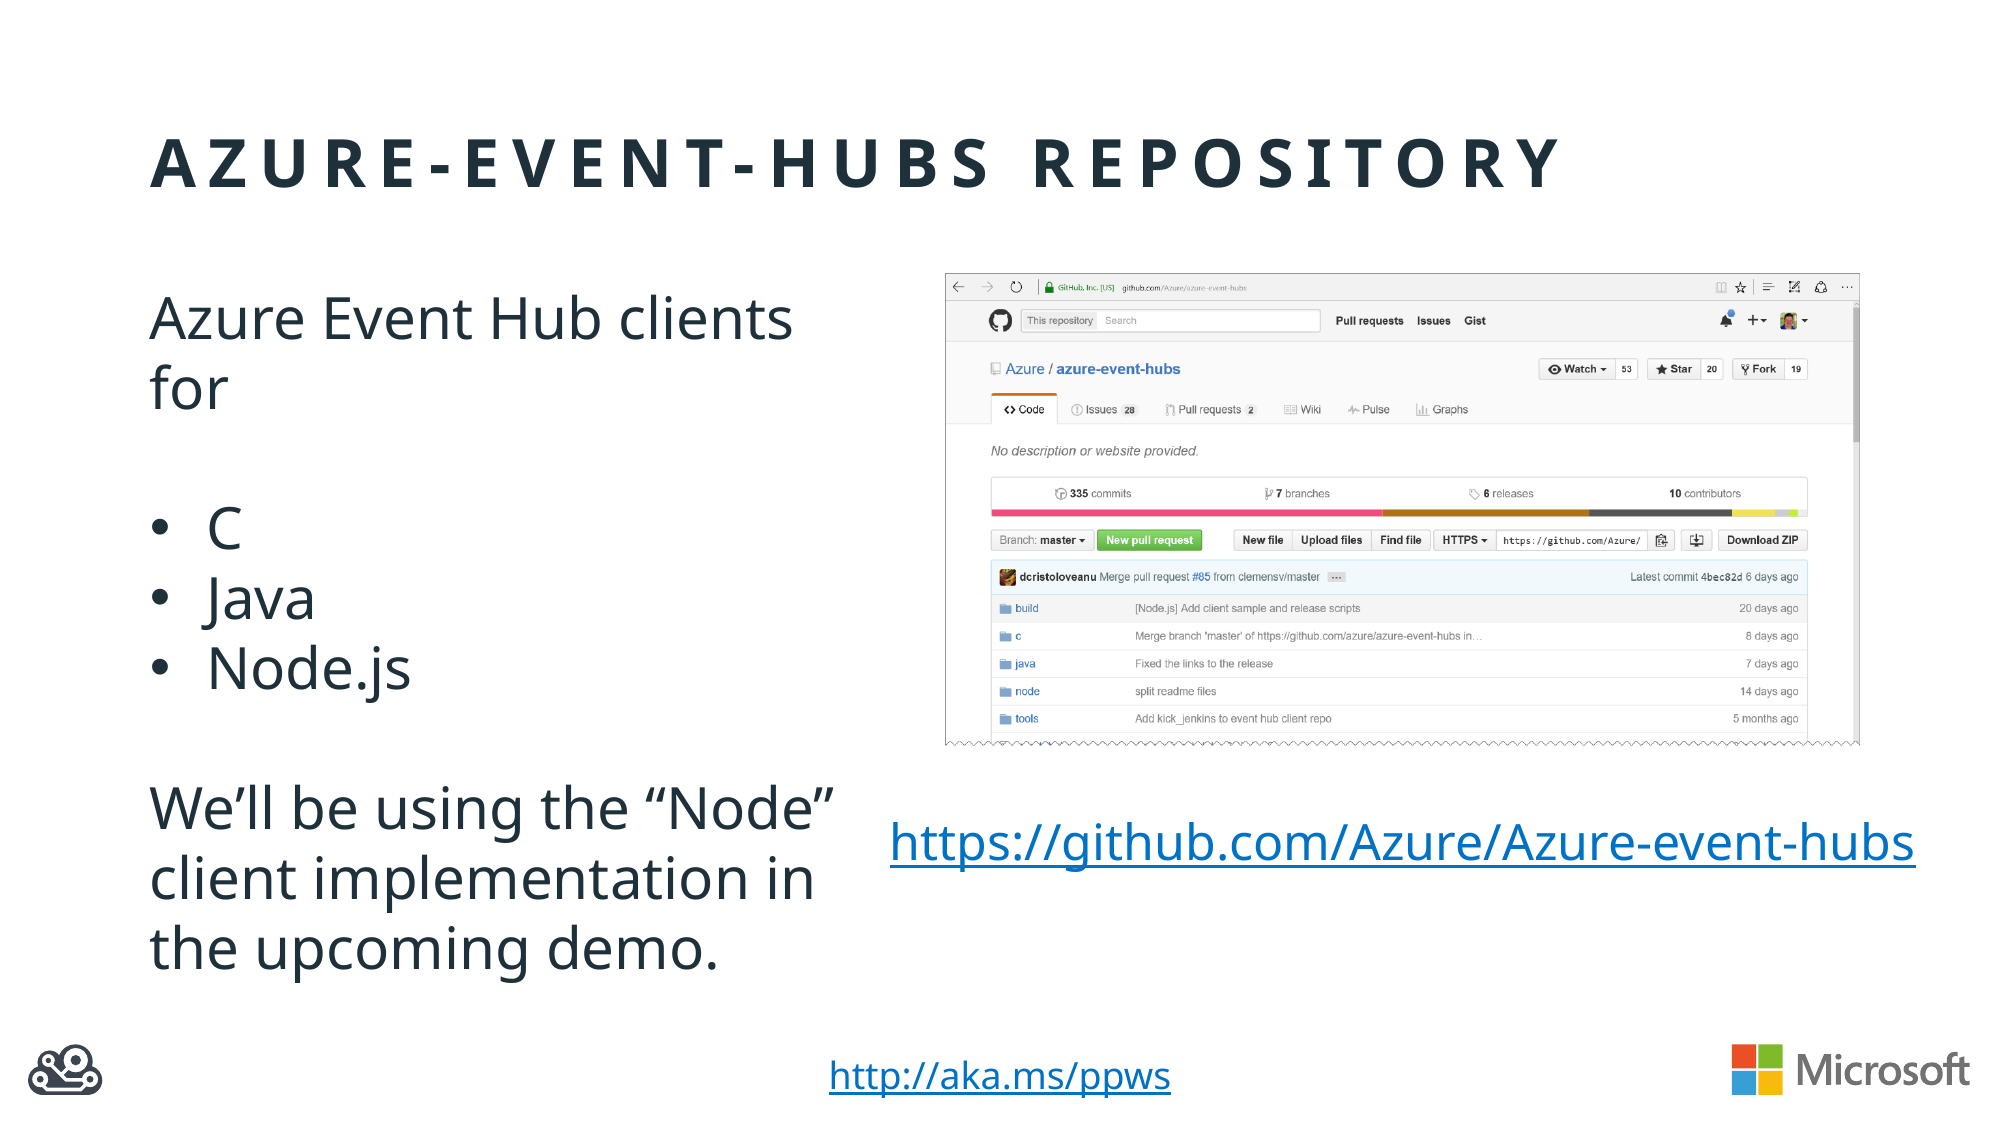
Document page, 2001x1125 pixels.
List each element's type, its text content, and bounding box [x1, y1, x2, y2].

picture [945, 273, 1861, 746]
text_box Azure Event Hub clients for C Java Node.js We’ll be using the “Node” client implementation in the upcoming demo. [135, 273, 894, 989]
text_box https://github.com/Azure/Azure-event-hubs [874, 803, 1931, 887]
title Azure-event-hubs repository [135, 57, 1860, 275]
